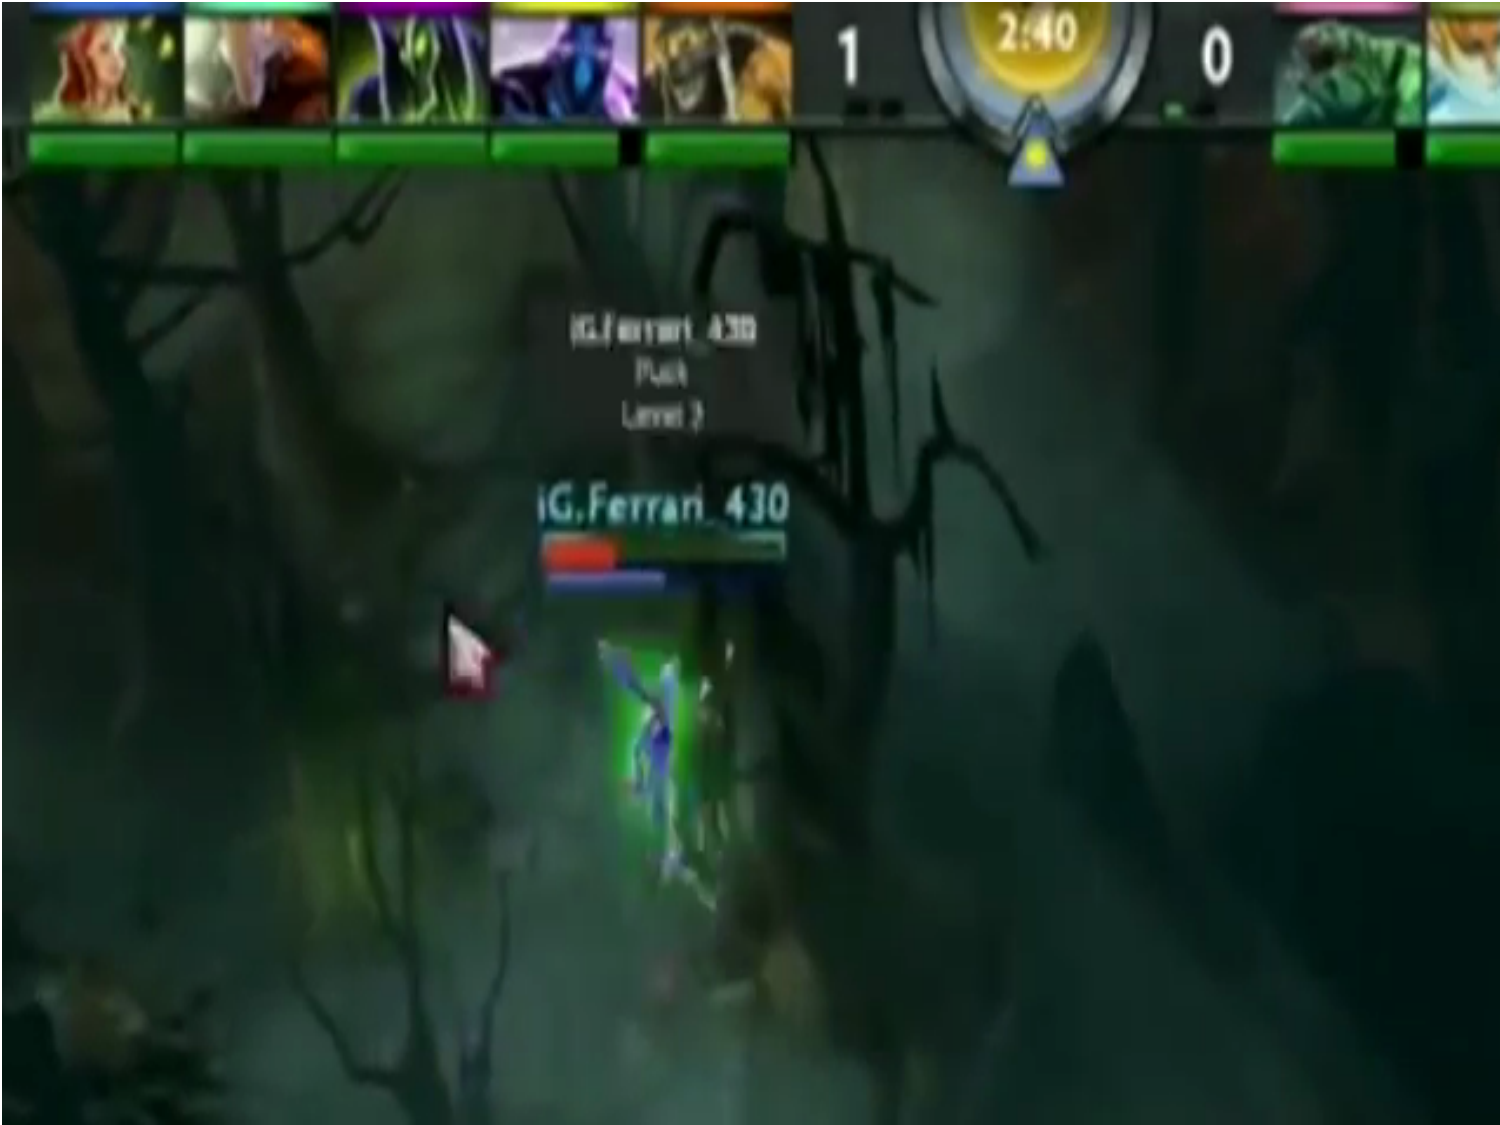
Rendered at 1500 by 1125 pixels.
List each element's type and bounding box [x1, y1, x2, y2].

list [1, 1, 1500, 1125]
